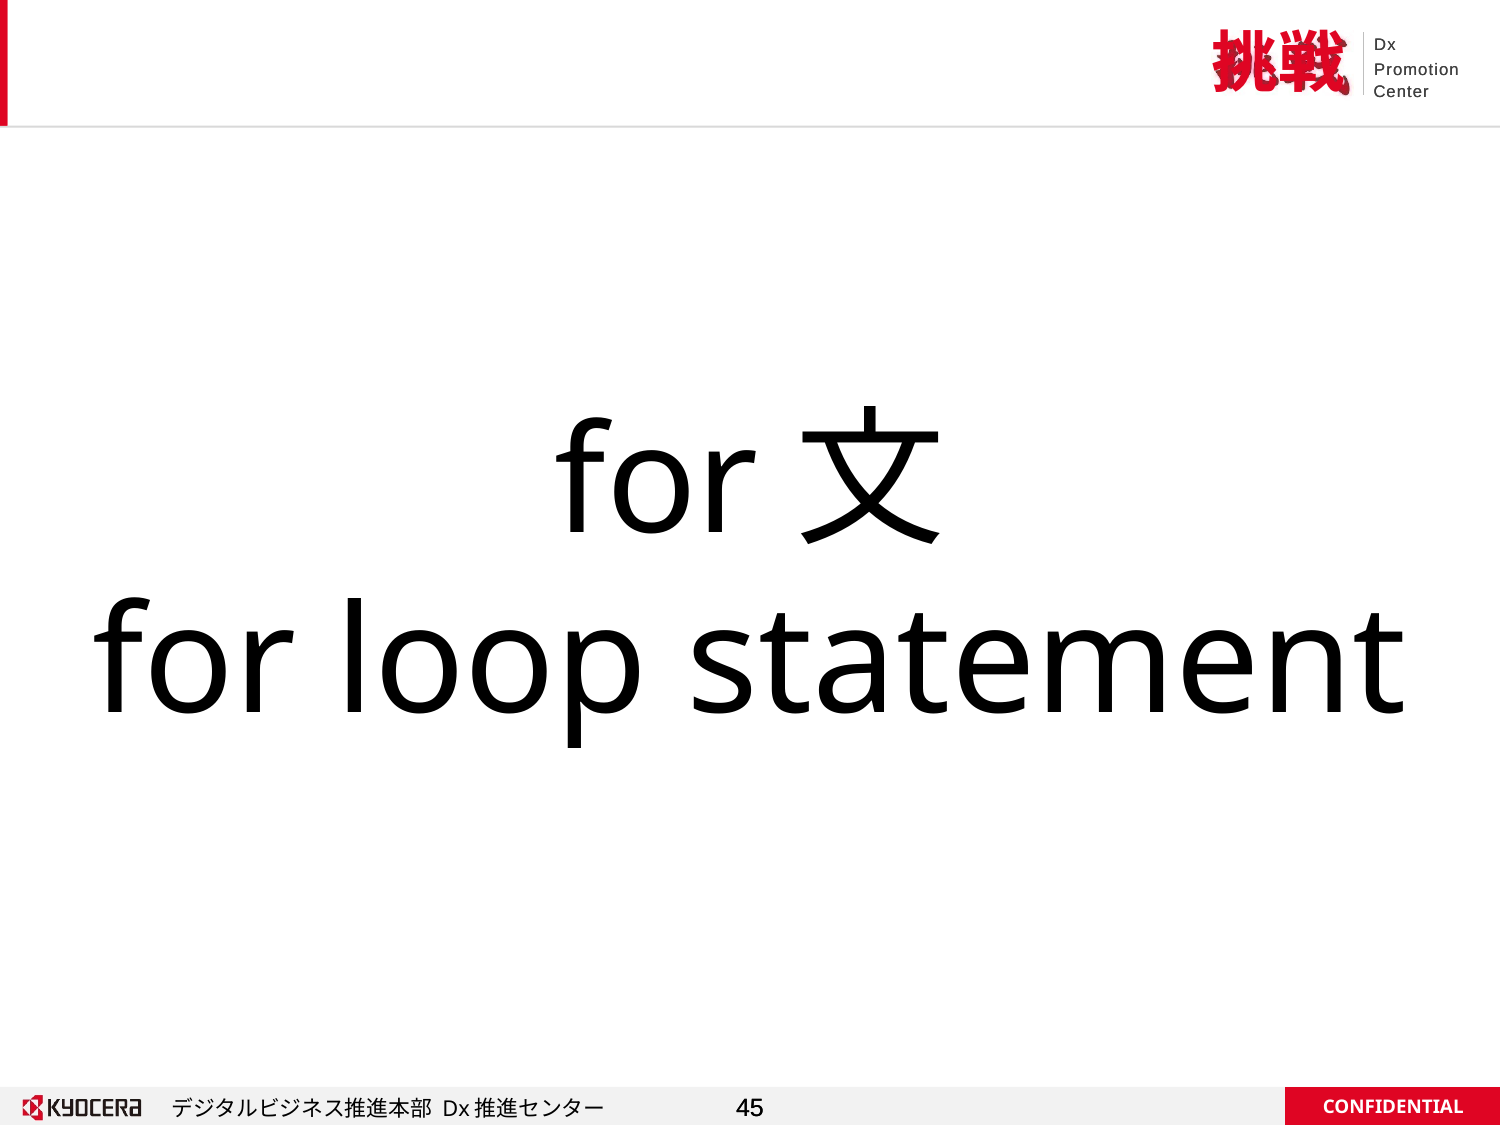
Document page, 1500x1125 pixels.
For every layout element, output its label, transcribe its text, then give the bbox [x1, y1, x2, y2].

picture [1211, 30, 1354, 101]
title for文 for loop statement [49, 265, 1451, 860]
picture [10, 1092, 153, 1125]
